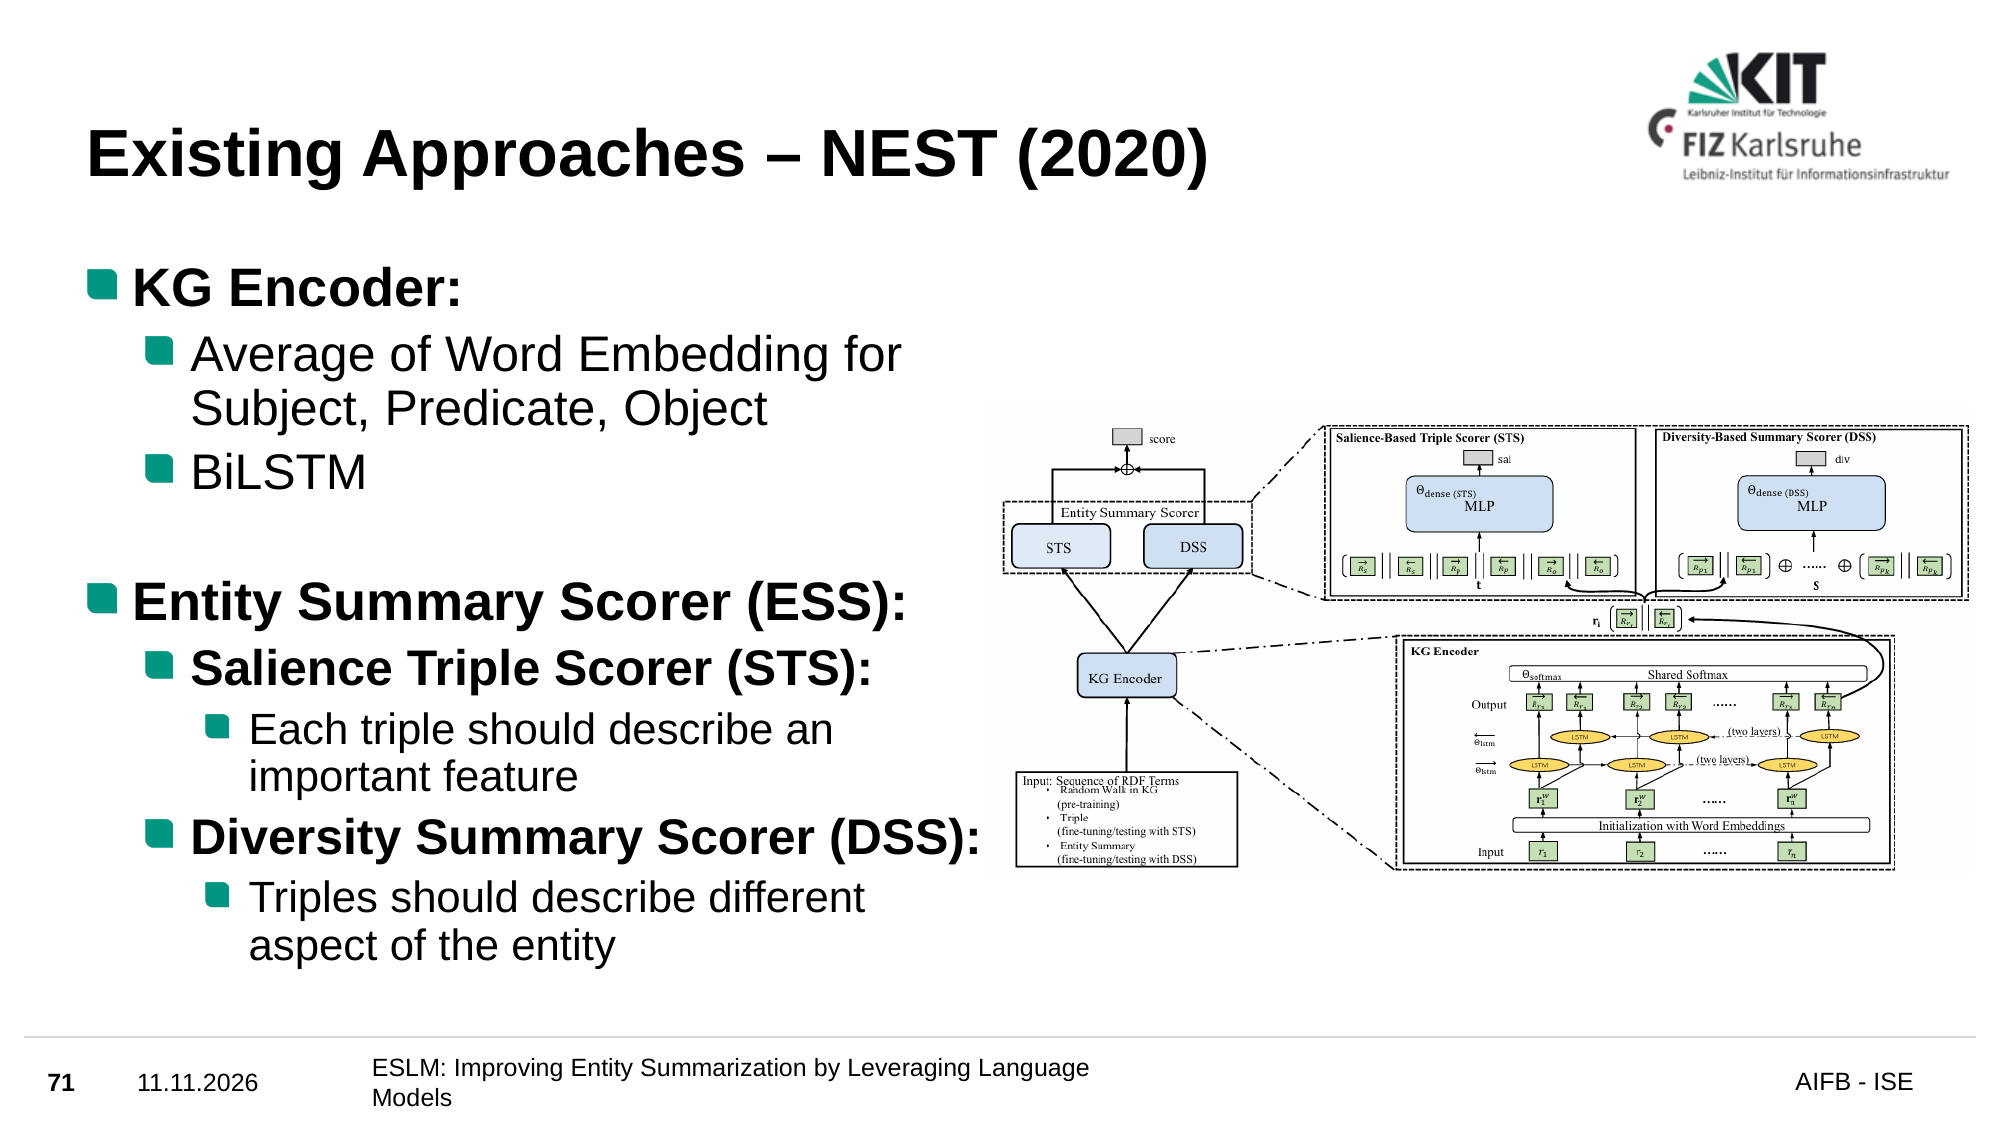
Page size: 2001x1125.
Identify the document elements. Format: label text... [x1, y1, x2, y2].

picture [205, 714, 229, 741]
picture [87, 583, 117, 617]
picture [145, 336, 173, 368]
picture [145, 651, 173, 682]
picture [145, 454, 173, 486]
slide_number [137, 1038, 362, 1125]
picture [145, 819, 173, 851]
picture [1621, 35, 1960, 191]
list KG Encoder: Average of Word Embedding for Subject, Predicate, Object BiLSTM Entity Summary Scorer (ESS): Salience Triple Scorer (STS): Each triple should describe an important feature Diversity Summary Scorer (DSS): Triples should describe different aspect of the entity [87, 259, 1000, 996]
picture [205, 882, 229, 910]
picture [971, 401, 1971, 877]
slide_number 71 [47, 1038, 119, 1125]
title Existing Approaches – NEST (2020) [86, 64, 1589, 191]
picture [87, 269, 117, 303]
